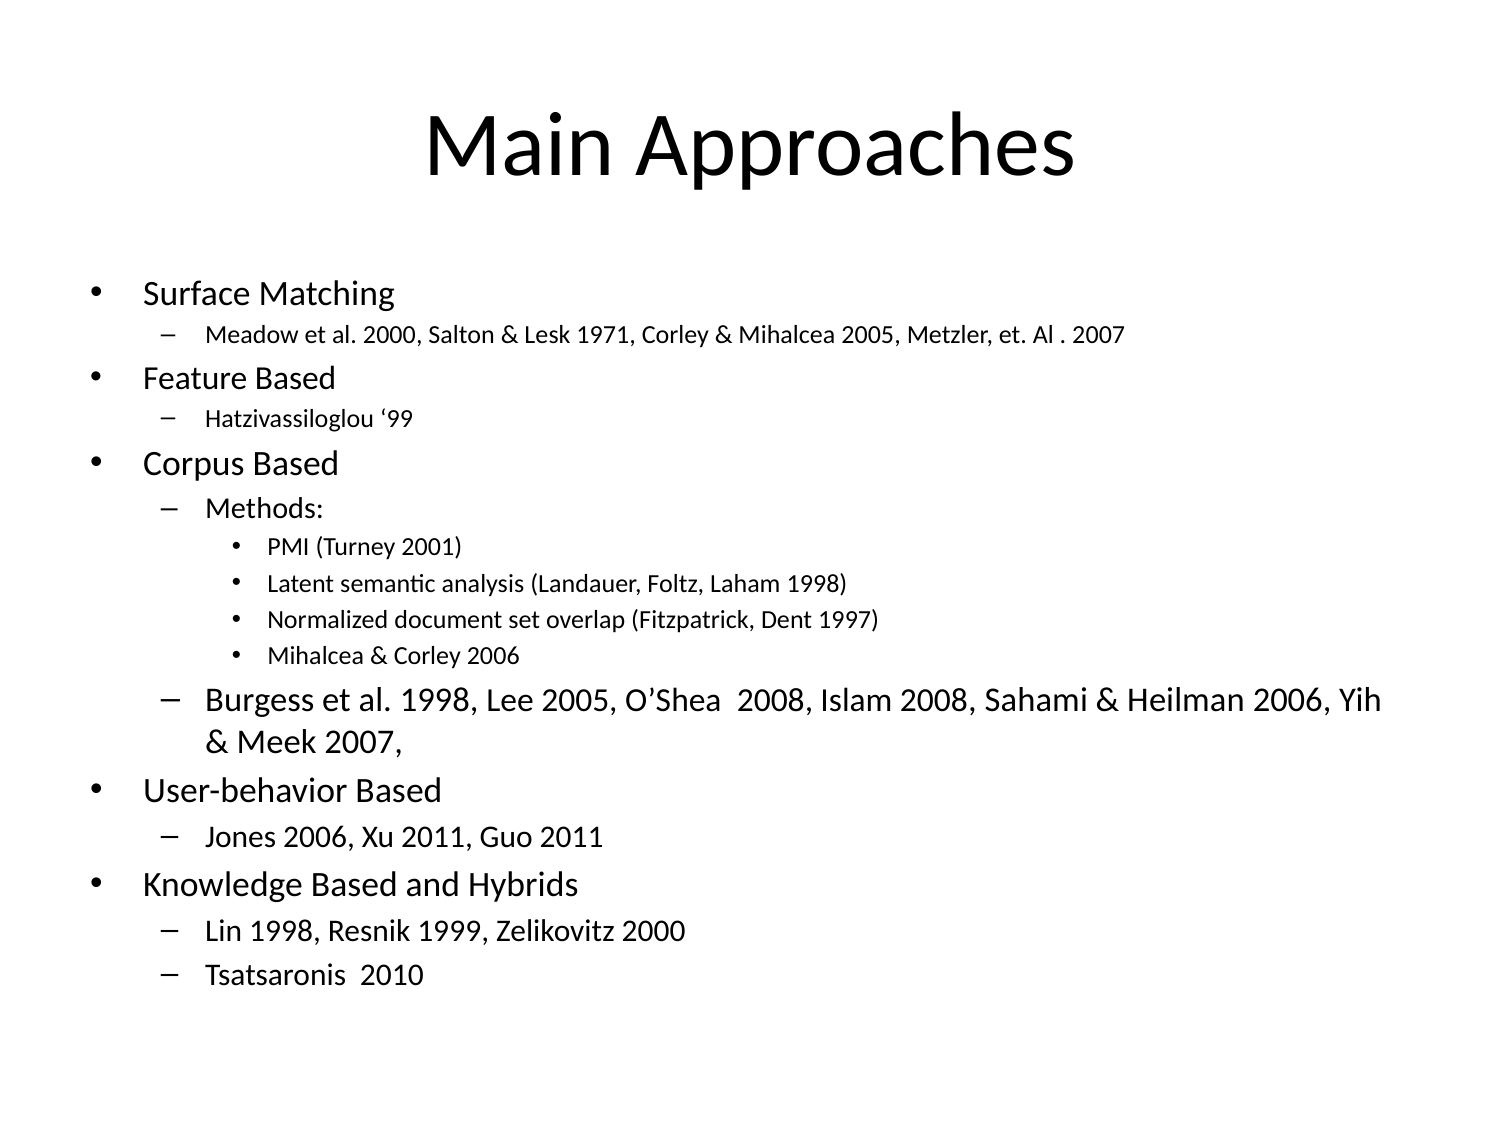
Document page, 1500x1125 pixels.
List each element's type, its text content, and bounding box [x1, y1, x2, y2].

title Main Approaches [75, 45, 1425, 233]
list Surface Matching Meadow et al. 2000, Salton & Lesk 1971, Corley & Mihalcea 2005, Metzler, et. Al . 2007 Feature Based Hatzivassiloglou ‘99 Corpus Based Methods: PMI (Turney 2001) Latent semantic analysis (Landauer, Foltz, Laham 1998) Normalized document set overlap (Fitzpatrick, Dent 1997) Mihalcea & Corley 2006 Burgess et al. 1998, Lee 2005, O’Shea 2008, Islam 2008, Sahami & Heilman 2006, Yih & Meek 2007, User-behavior Based Jones 2006, Xu 2011, Guo 2011 Knowledge Based and Hybrids Lin 1998, Resnik 1999, Zelikovitz 2000 Tsatsaronis 2010 [75, 262, 1425, 1005]
